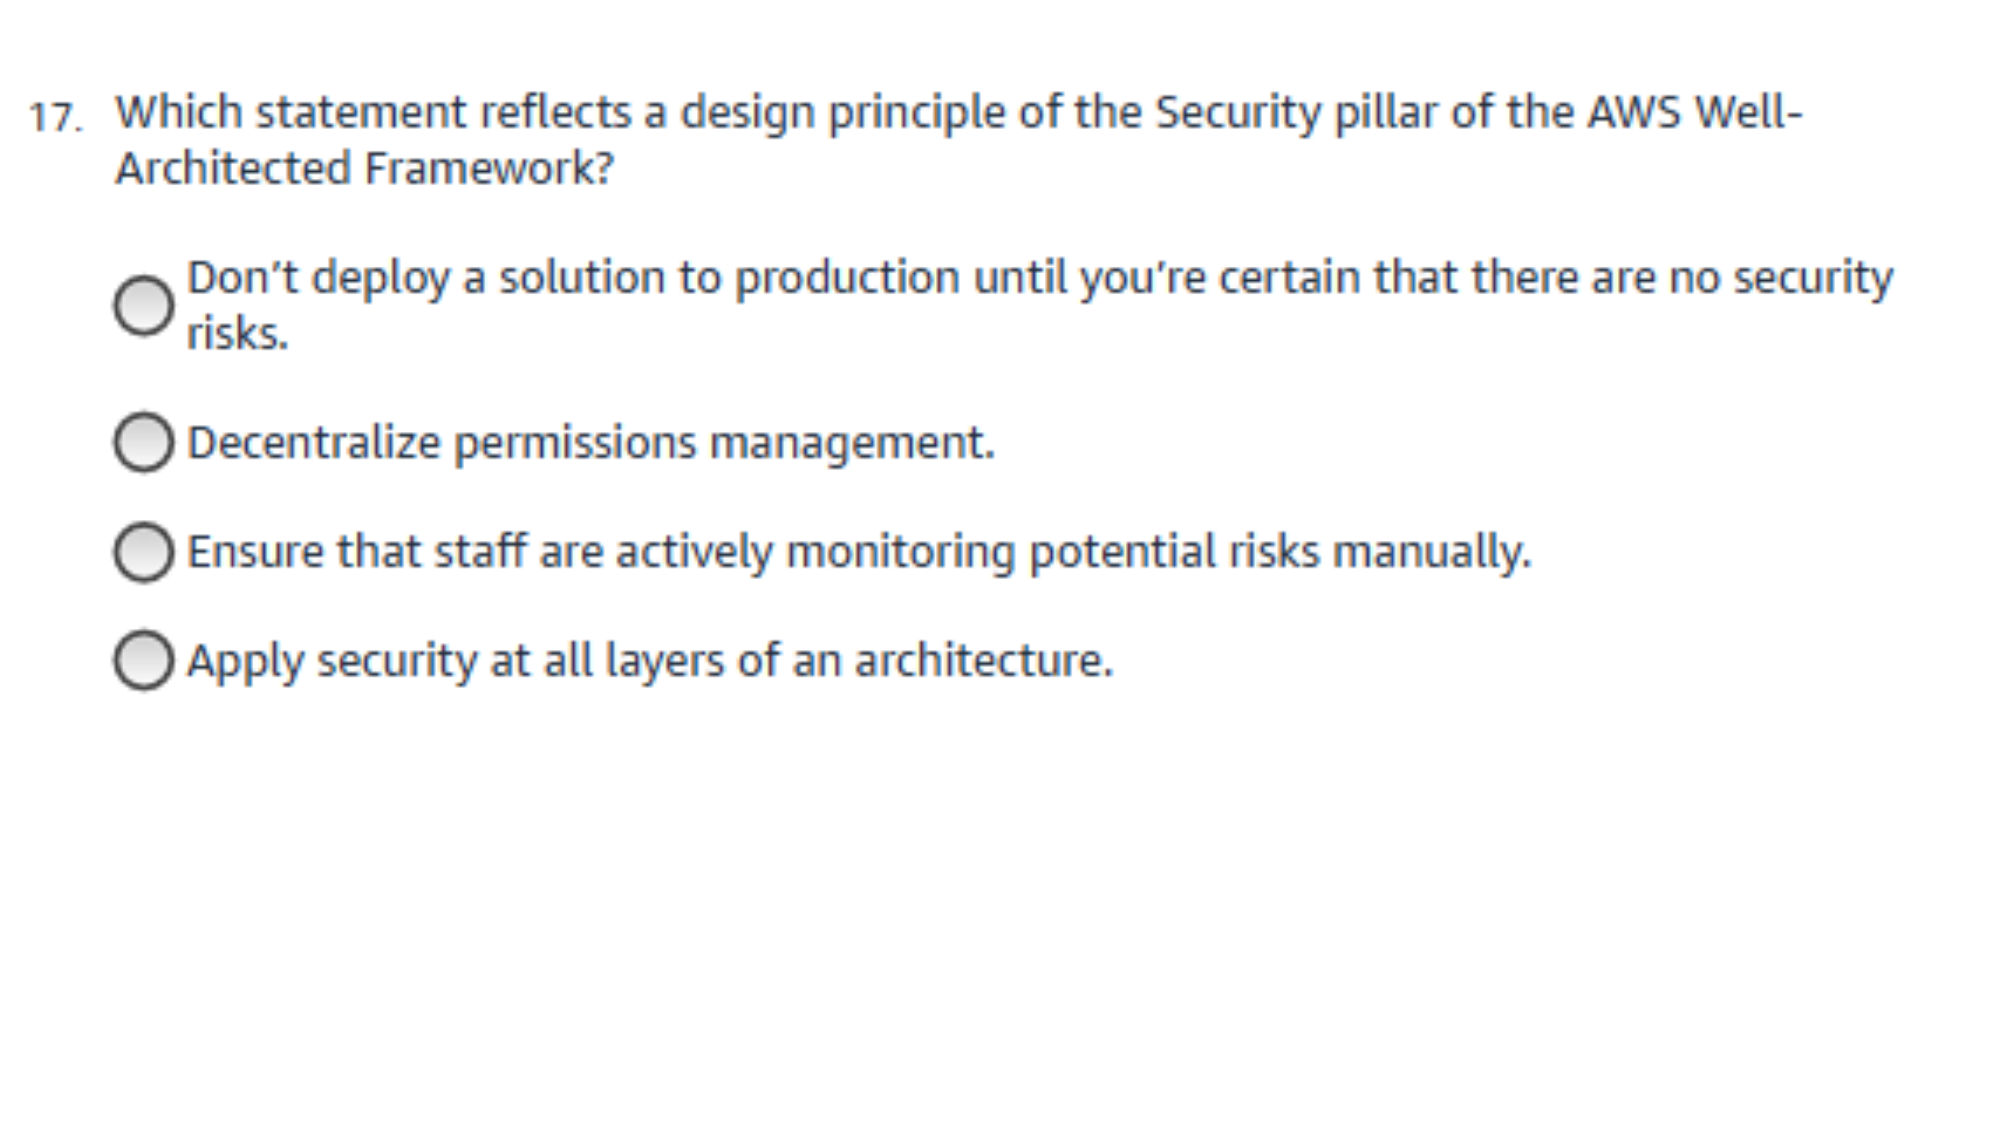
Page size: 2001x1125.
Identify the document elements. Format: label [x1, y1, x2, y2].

picture [0, 69, 1972, 833]
